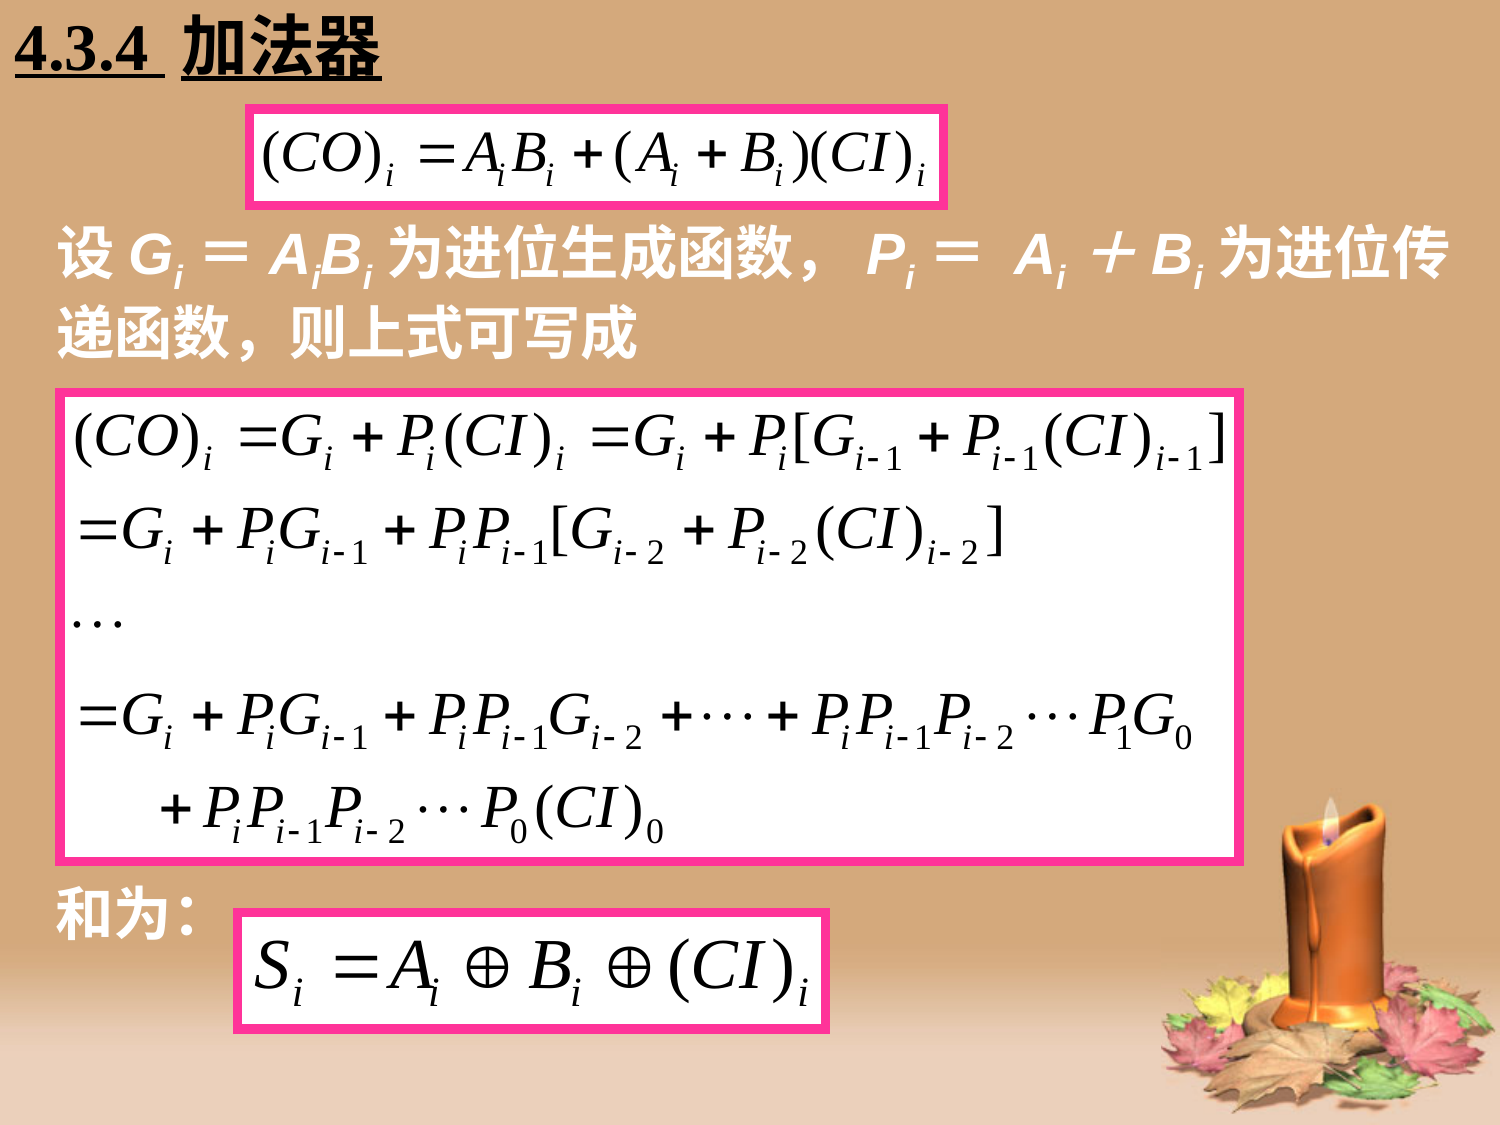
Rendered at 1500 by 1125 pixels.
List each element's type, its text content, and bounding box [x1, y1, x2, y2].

text_box 4.3.4 加法器 [0, 0, 533, 88]
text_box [64, 396, 1235, 858]
picture [0, 0, 1500, 1125]
text_box 和为： [41, 869, 266, 955]
title 设Gi＝AiBi为进位生成函数，Pi＝ Ai＋Bi为进位传递函数，则上式可写成 [41, 220, 1471, 362]
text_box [253, 113, 940, 202]
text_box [241, 916, 822, 1025]
